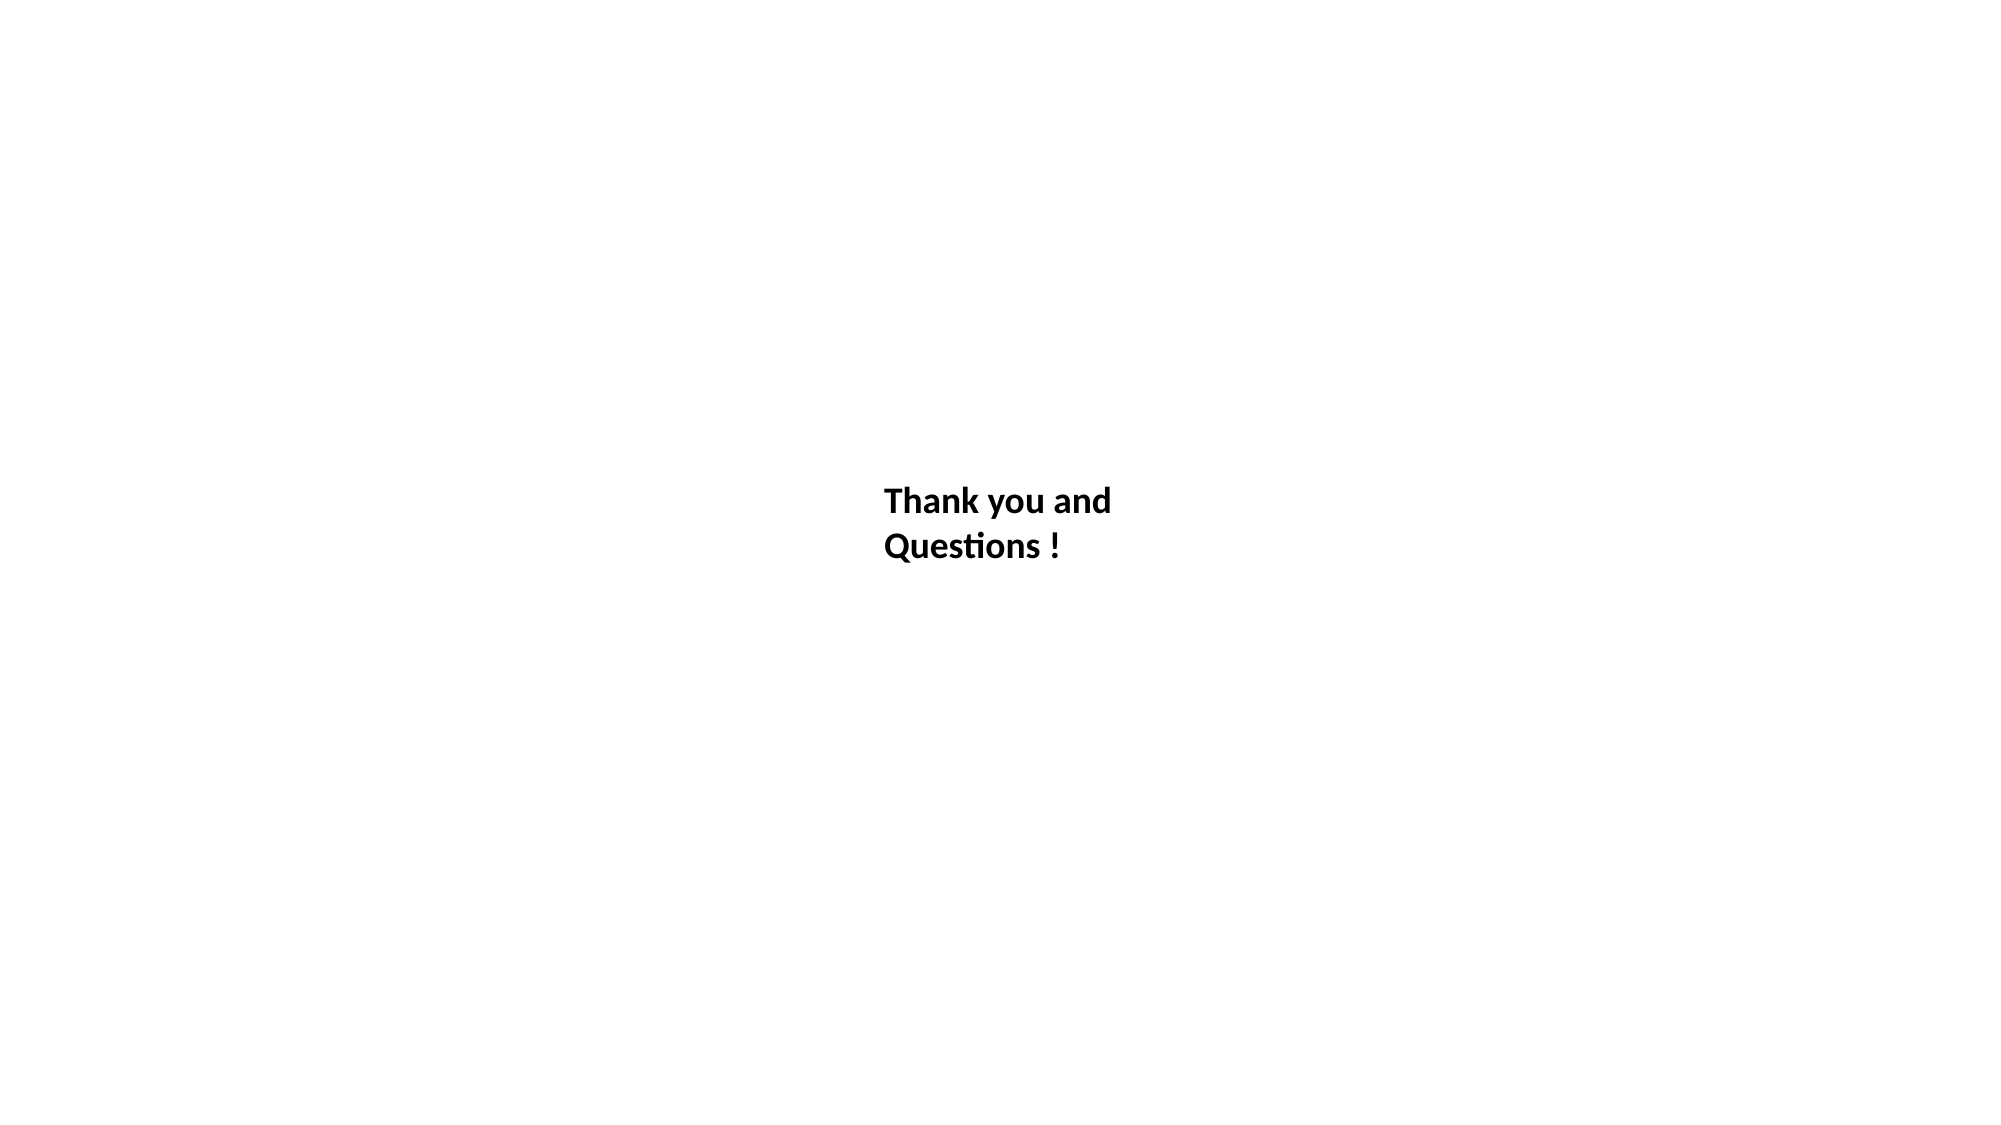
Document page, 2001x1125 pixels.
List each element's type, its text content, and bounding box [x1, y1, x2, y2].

text_box Thank you and Questions ! [869, 468, 1268, 574]
